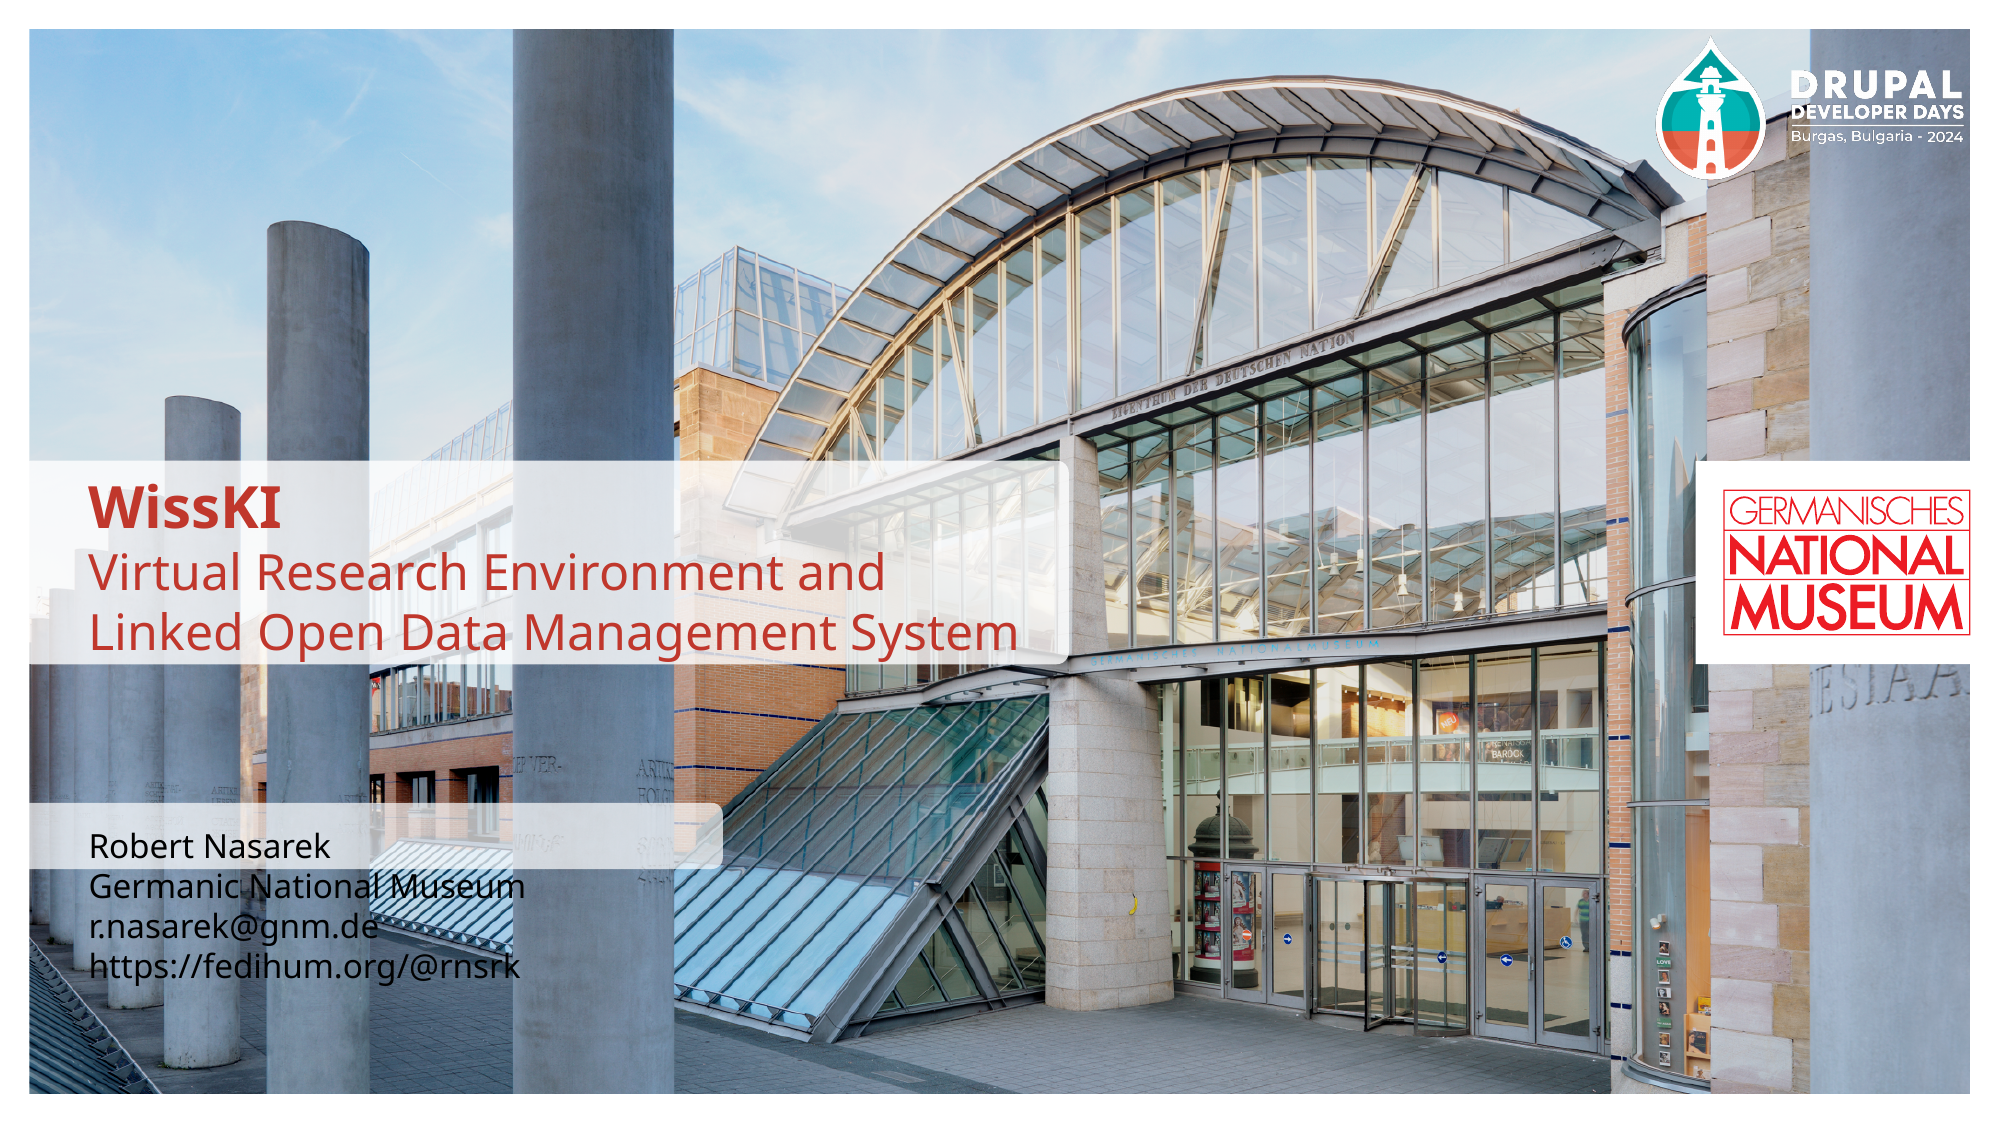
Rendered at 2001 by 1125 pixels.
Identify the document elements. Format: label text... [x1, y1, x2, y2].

title WissKI Virtual Research Environment and Linked Open Data Management System [88, 469, 1047, 652]
text_box [11, 802, 723, 870]
picture [29, 29, 1970, 1094]
text_box Robert Nasarek Germanic National Museum r.nasarek@gnm.de https://fedihum.org/@rnsrk [88, 825, 718, 986]
